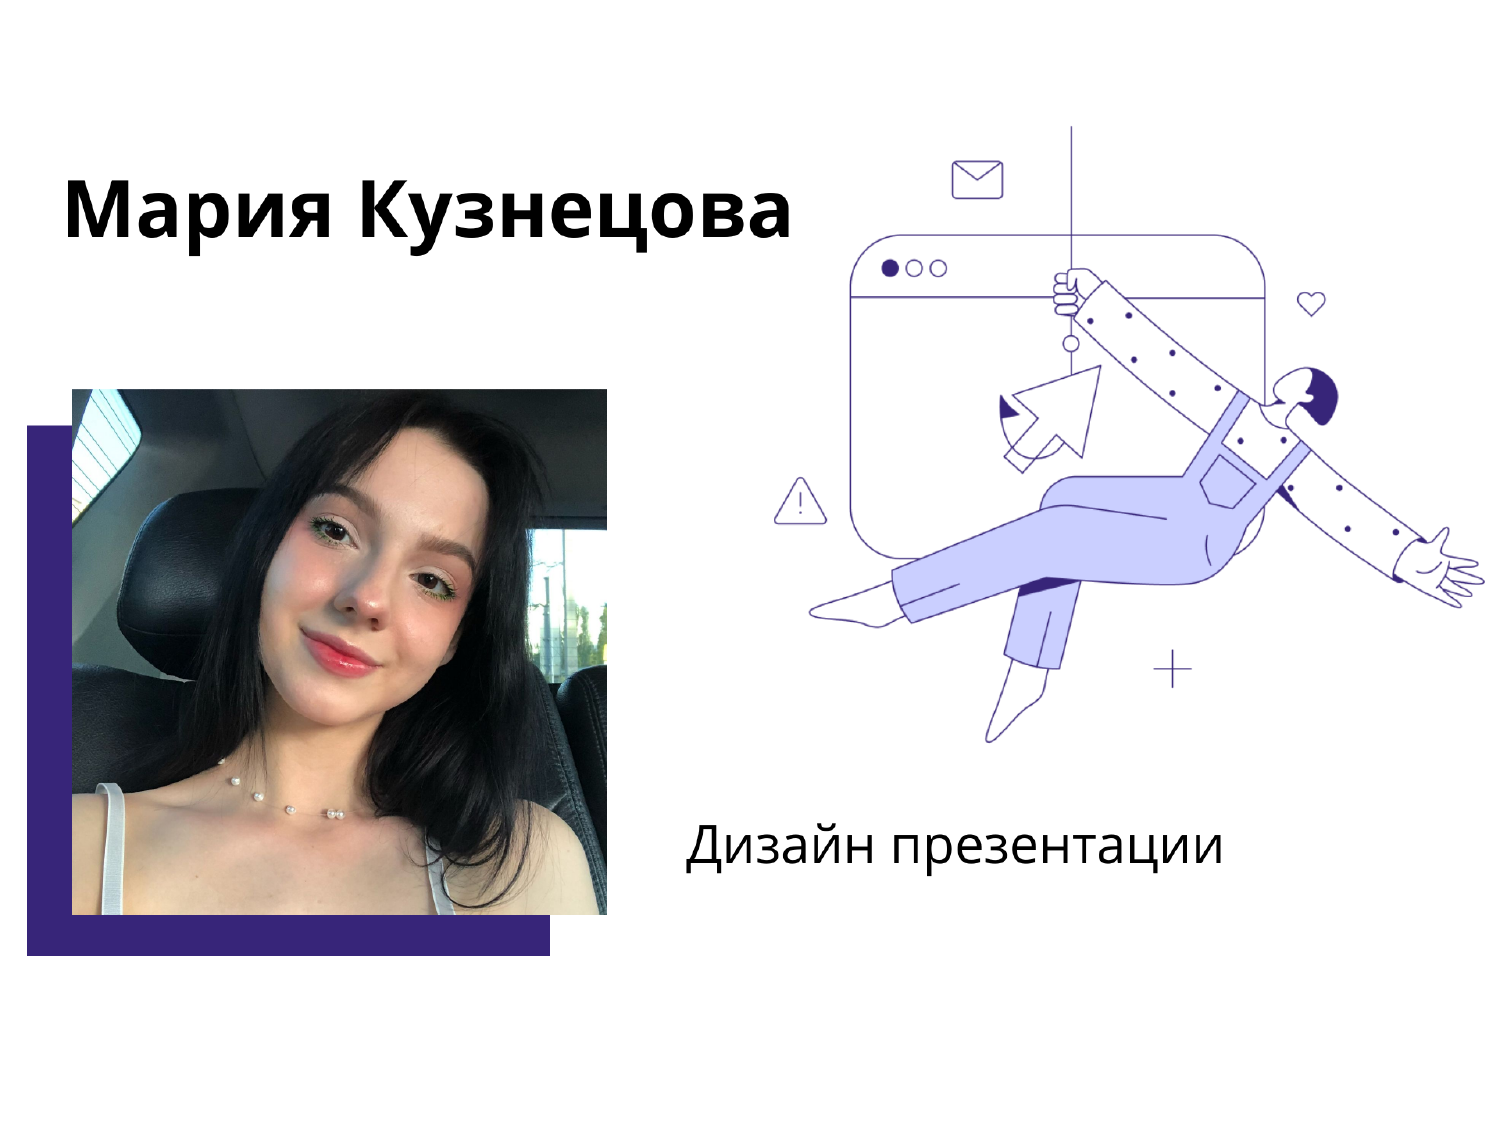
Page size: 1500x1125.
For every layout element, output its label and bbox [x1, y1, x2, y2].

picture [0, 125, 1500, 981]
